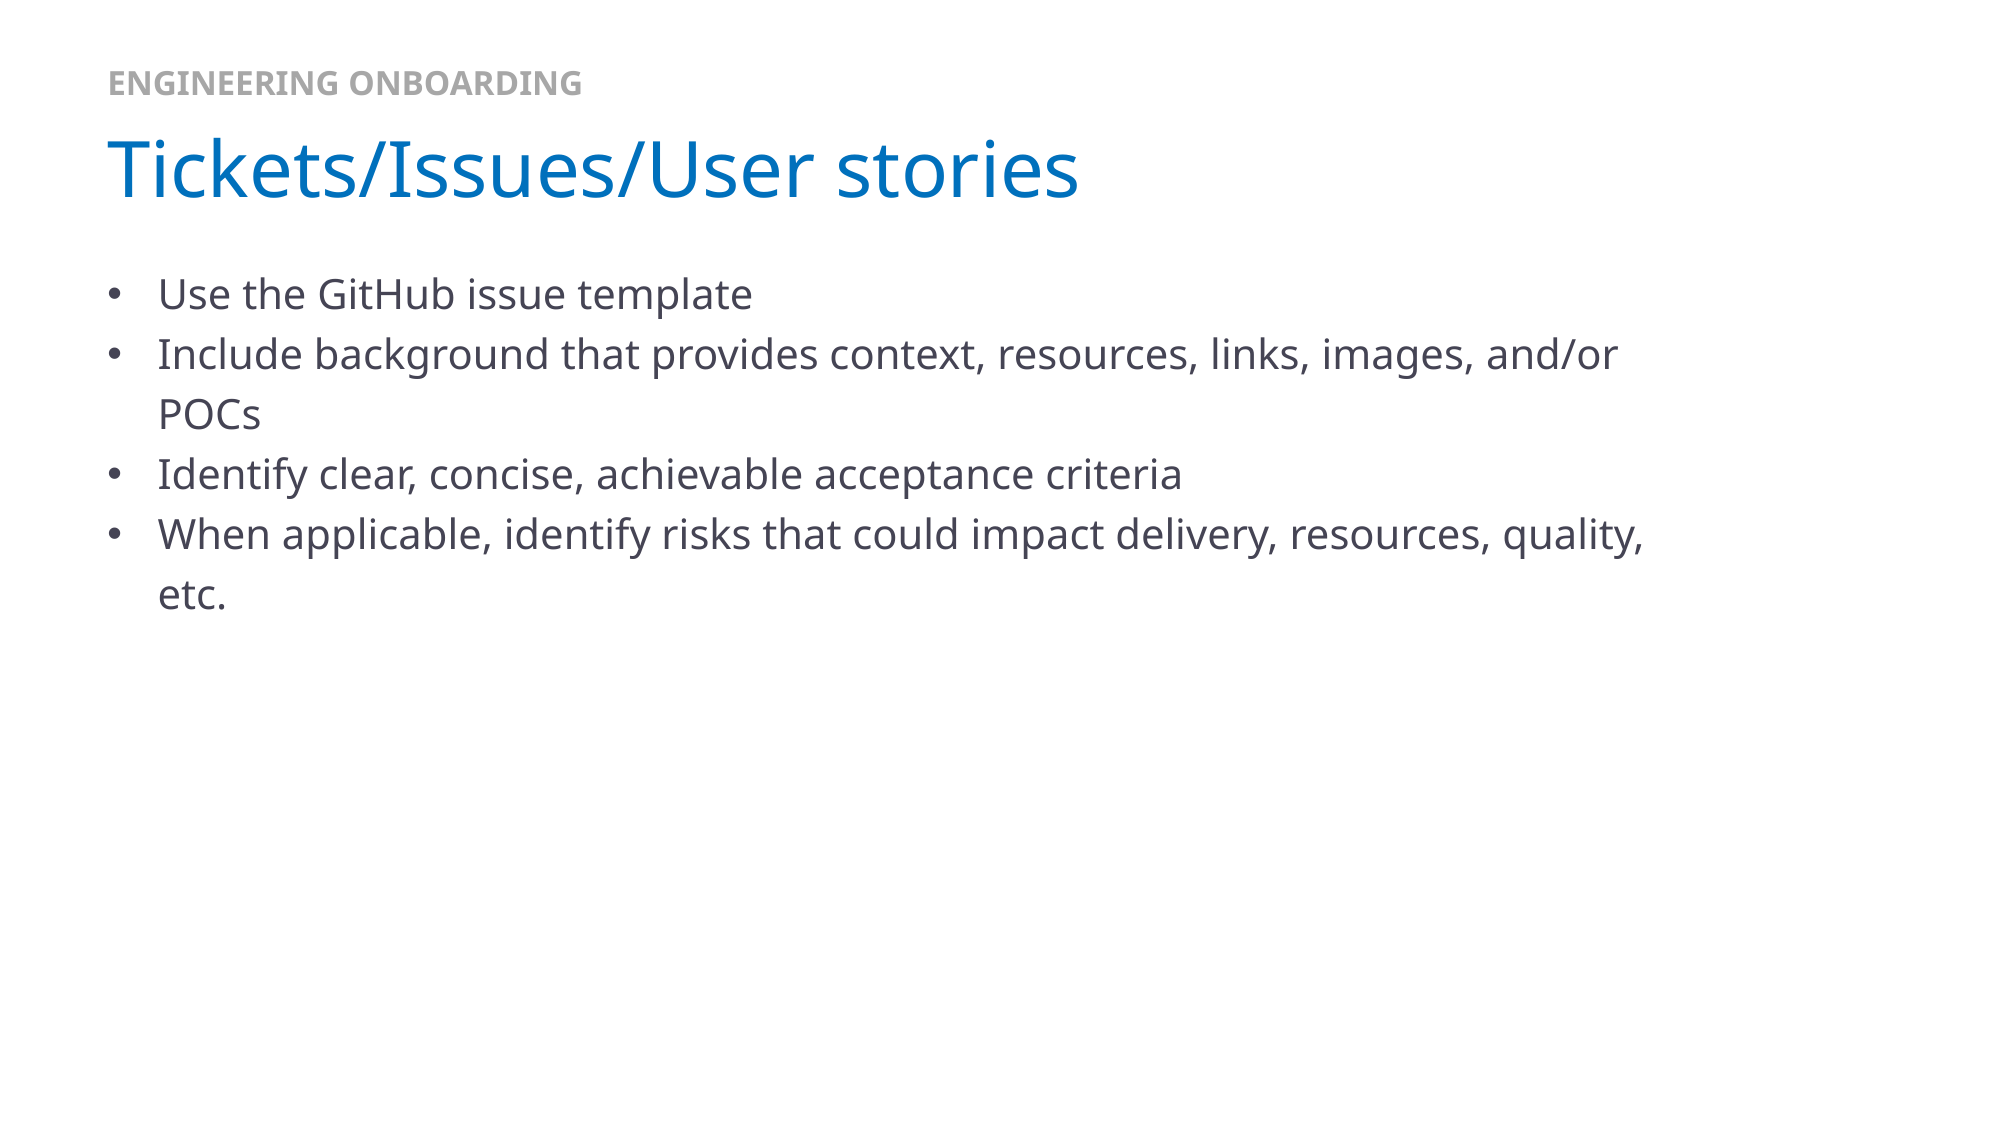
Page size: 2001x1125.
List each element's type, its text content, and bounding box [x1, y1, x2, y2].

title Tickets/Issues/User stories [99, 113, 1750, 251]
list ENGINEERING ONBOARDING [99, 54, 1750, 113]
list Use the GitHub issue template Include background that provides context, resources, links, images, and/or POCs Identify clear, concise, achievable acceptance criteria When applicable, identify risks that could impact delivery, resources, quality, etc. [99, 250, 1719, 1014]
